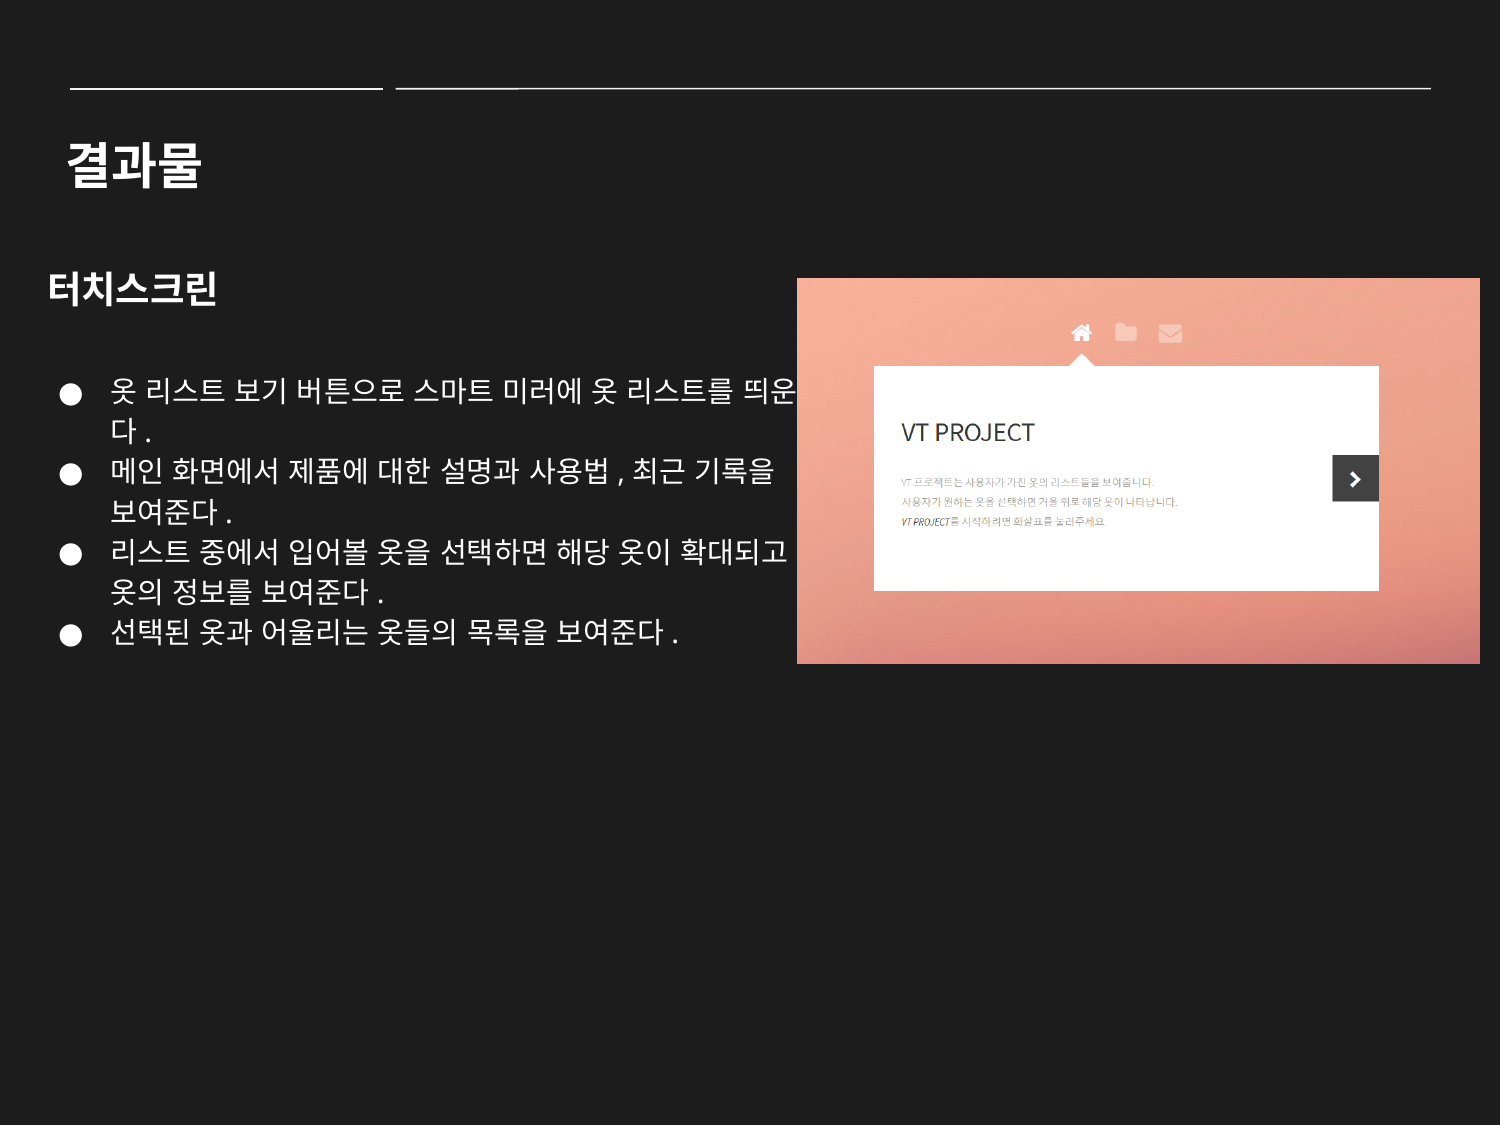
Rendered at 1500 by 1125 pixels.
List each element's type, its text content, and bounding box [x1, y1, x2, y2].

picture [796, 278, 1480, 665]
text_box 터치스크린 옷 리스트 보기 버튼으로 스마트 미러에 옷 리스트를 띄운다. 메인 화면에서 제품에 대한 설명과 사용법,최근 기록을 보여준다. 리스트 중에서 입어볼 옷을 선택하면 해당 옷이 확대되고 옷의 정보를 보여준다. 선택된 옷과 어울리는 옷들의 목록을 보여준다. [20, 250, 843, 711]
text_box 결과물 [50, 119, 604, 222]
